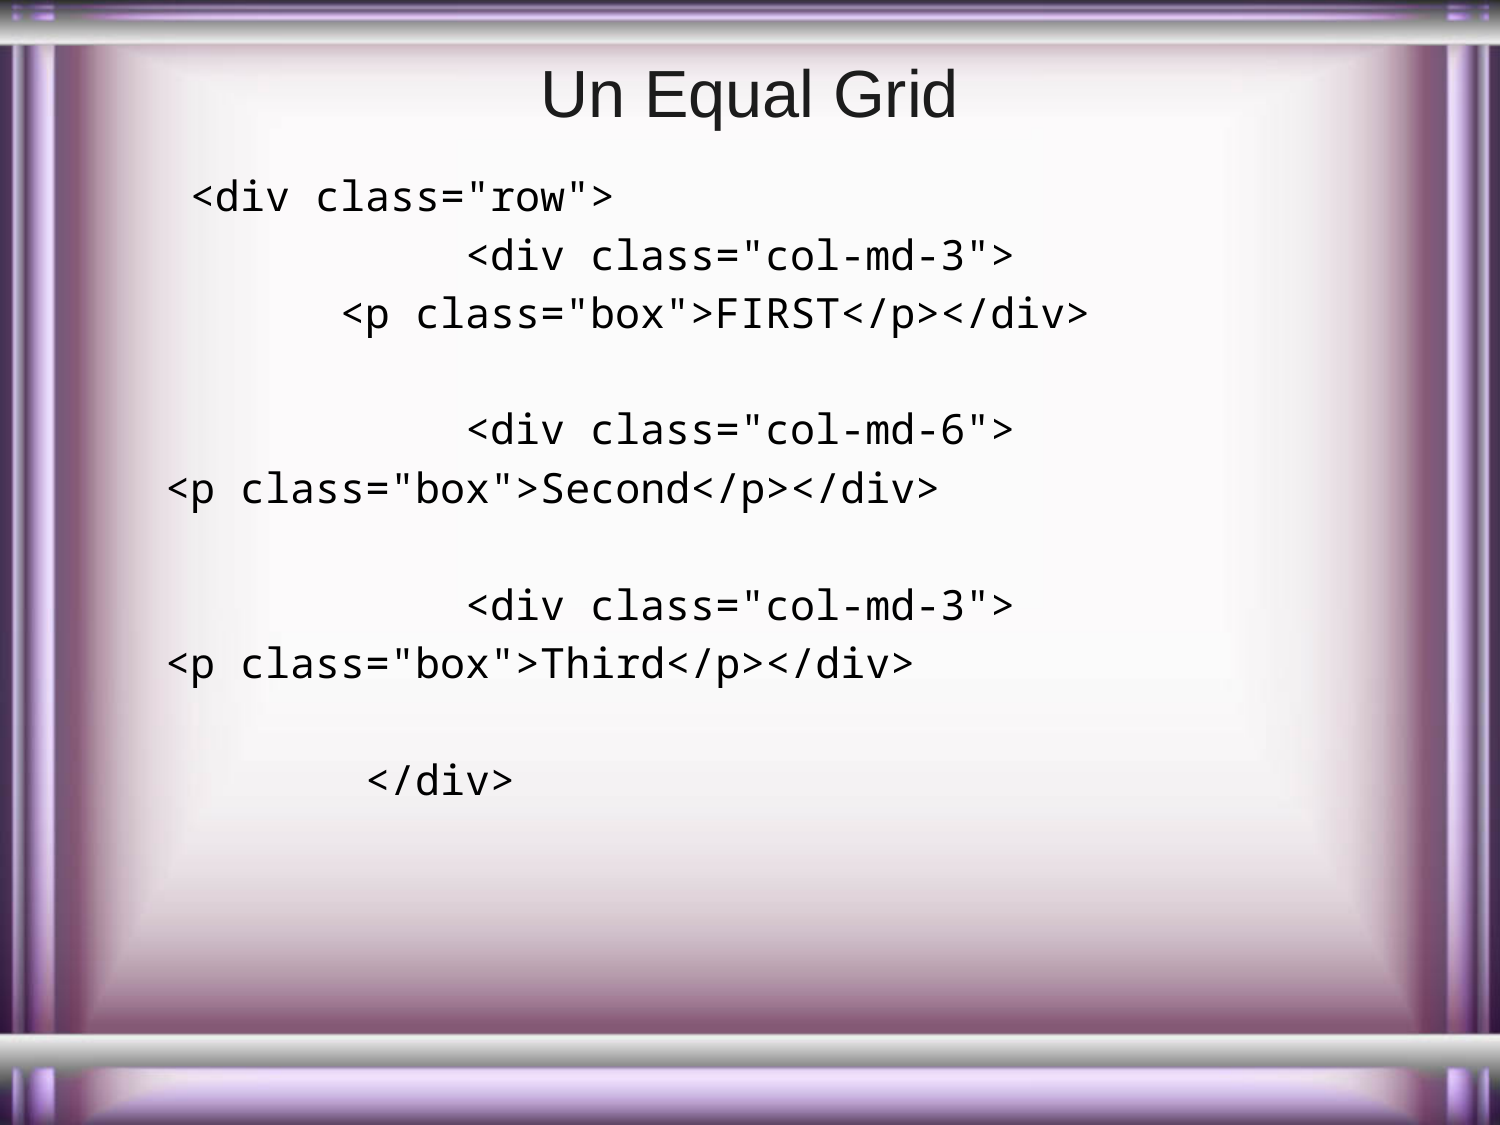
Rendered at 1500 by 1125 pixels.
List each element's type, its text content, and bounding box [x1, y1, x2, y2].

title Un Equal Grid [75, 45, 1425, 138]
list <div class="row"> <div class="col-md-3"> <p class="box">FIRST</p></div> <div class="col-md-6"> <p class="box">Second</p></div> <div class="col-md-3"> <p class="box">Third</p></div> </div> [75, 162, 1425, 1005]
picture [0, 0, 1500, 1125]
